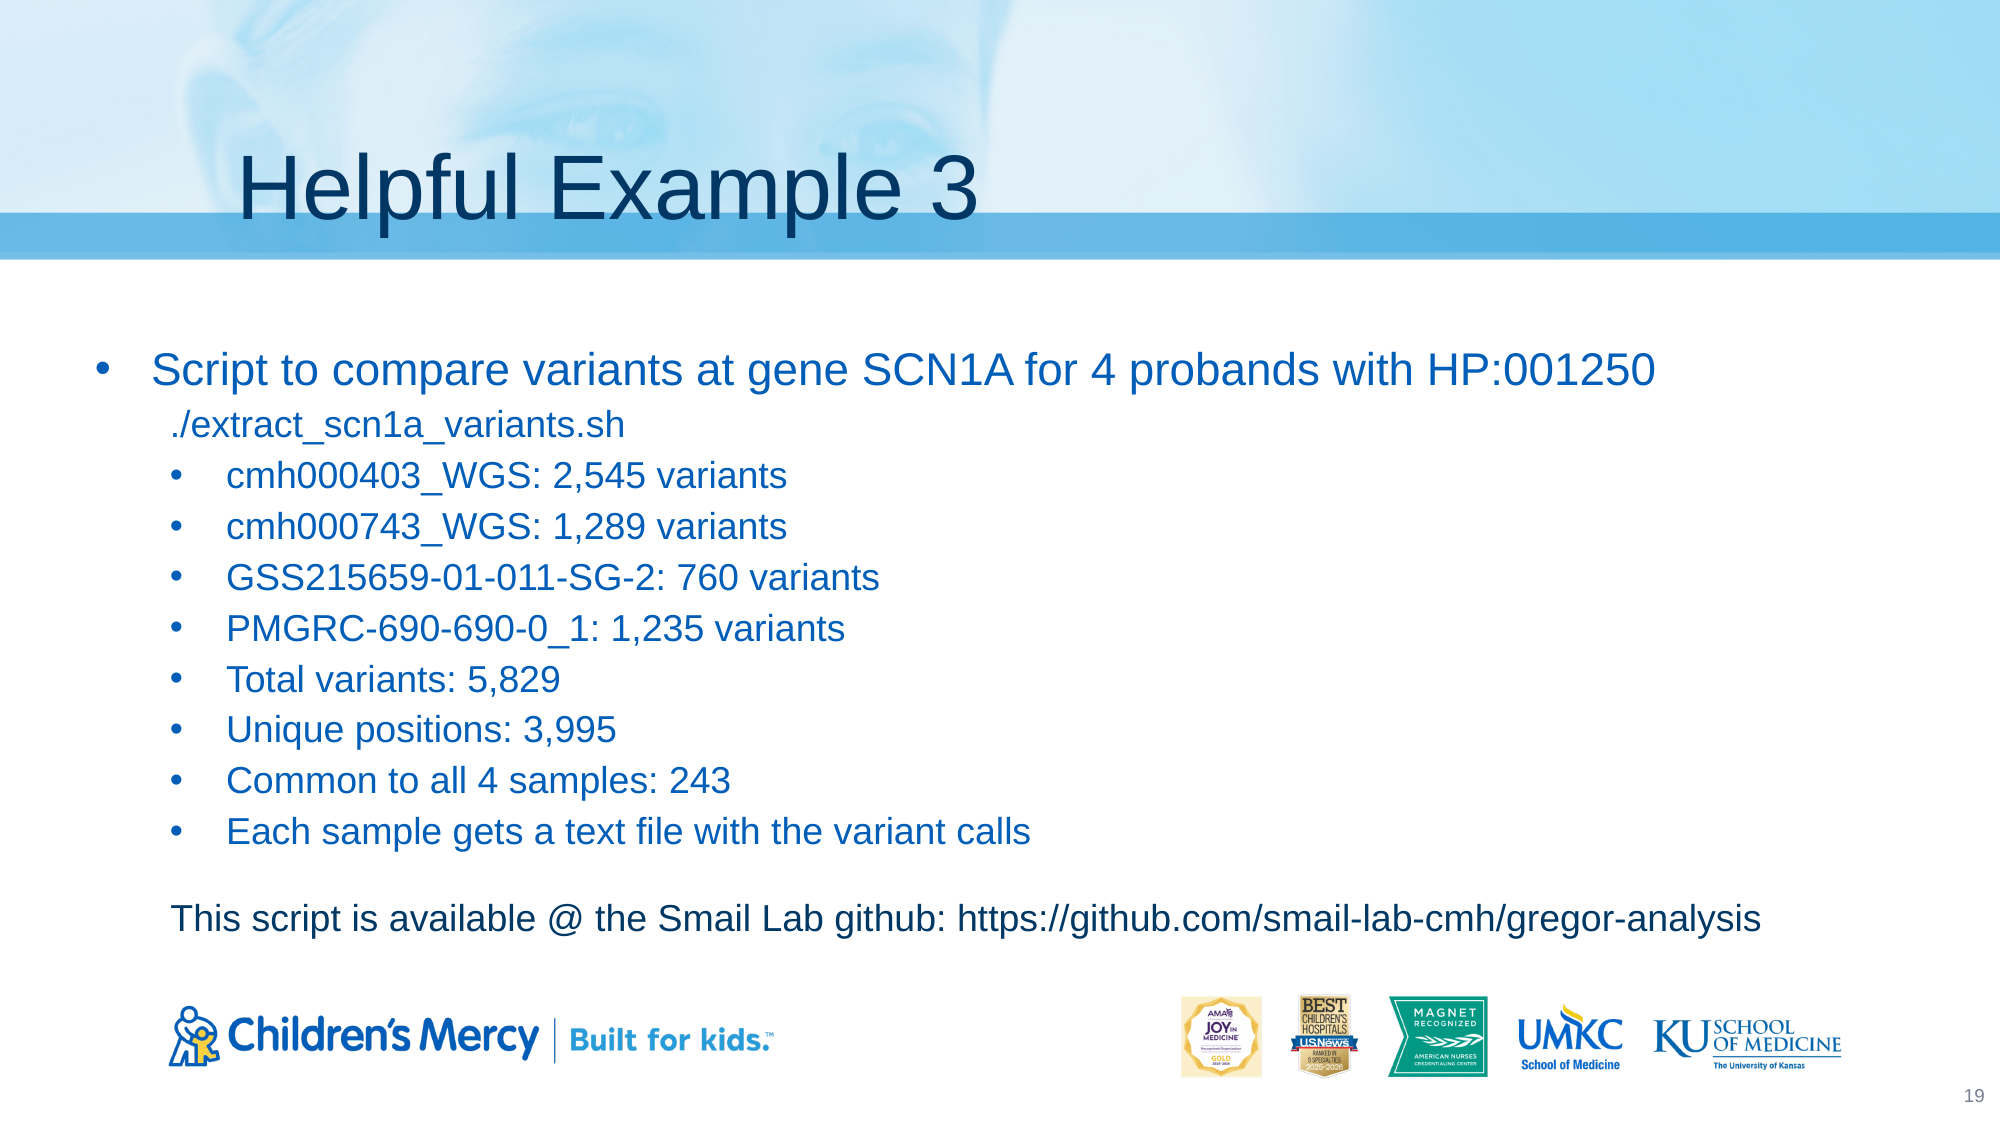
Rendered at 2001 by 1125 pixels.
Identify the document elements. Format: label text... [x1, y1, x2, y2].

list Script to compare variants at gene SCN1A for 4 probands with HP:001250 ./extract_scn1a_variants.sh cmh000403_WGS: 2,545 variants cmh000743_WGS: 1,289 variants GSS215659-01-011-SG-2: 760 variants PMGRC-690-690-0_1: 1,235 variants Total variants: 5,829 Unique positions: 3,995 Common to all 4 samples: 243 Each sample gets a text file with the variant calls [79, 338, 1921, 948]
picture [0, 0, 2000, 1125]
title Helpful Example 3 [221, 84, 1839, 303]
text_box This script is available @ the Smail Lab github: https://github.com/smail-lab-cmh/gregor-analysis [155, 886, 1788, 947]
